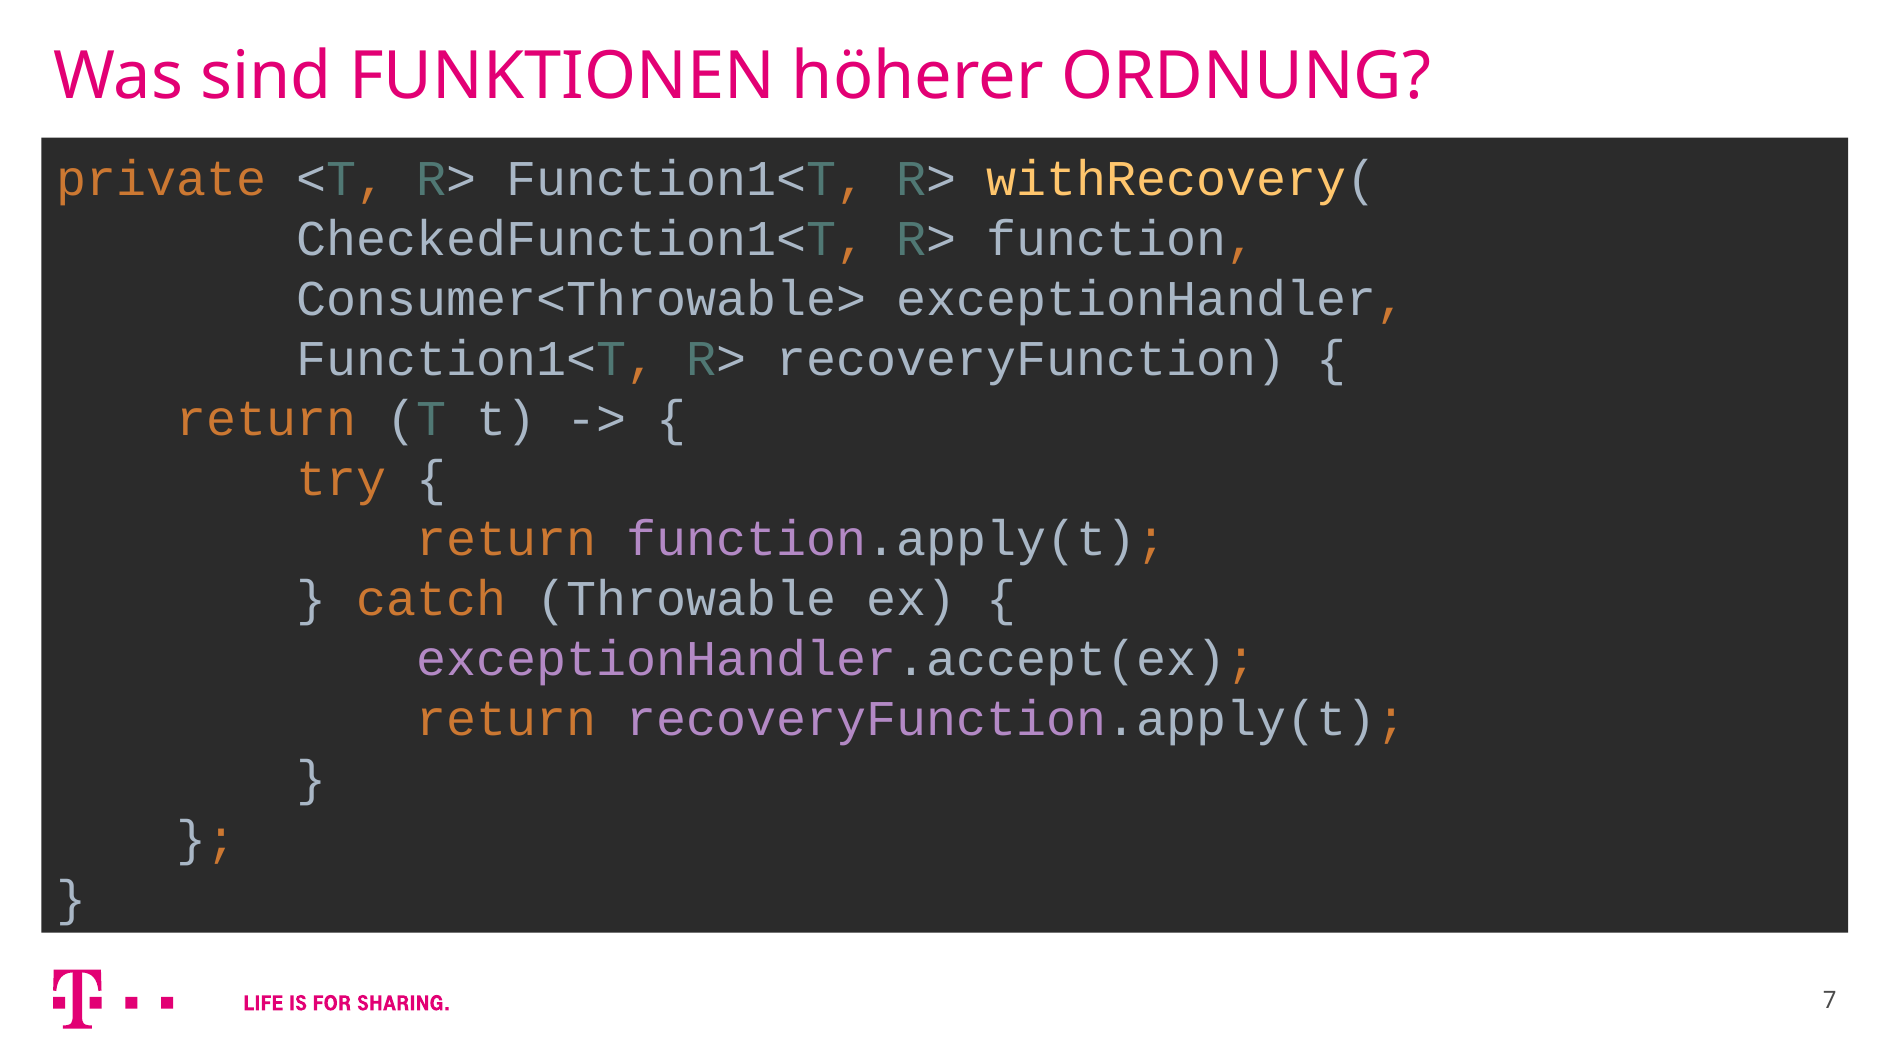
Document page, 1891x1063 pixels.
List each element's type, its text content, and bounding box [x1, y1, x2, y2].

text_box private <T, R> Function1<T, R> withRecovery( CheckedFunction1<T, R> function, Consumer<Throwable> exceptionHandler, Function1<T, R> recoveryFunction) { return (T t) -> { try { return function.apply(t); } catch (Throwable ex) { exceptionHandler.accept(ex); return recoveryFunction.apply(t); } }; } [41, 137, 1849, 933]
title Was sind FUNKTIONEN höherer ORDNUNG? [52, 41, 1837, 125]
slide_number 7 [1776, 978, 1837, 1024]
